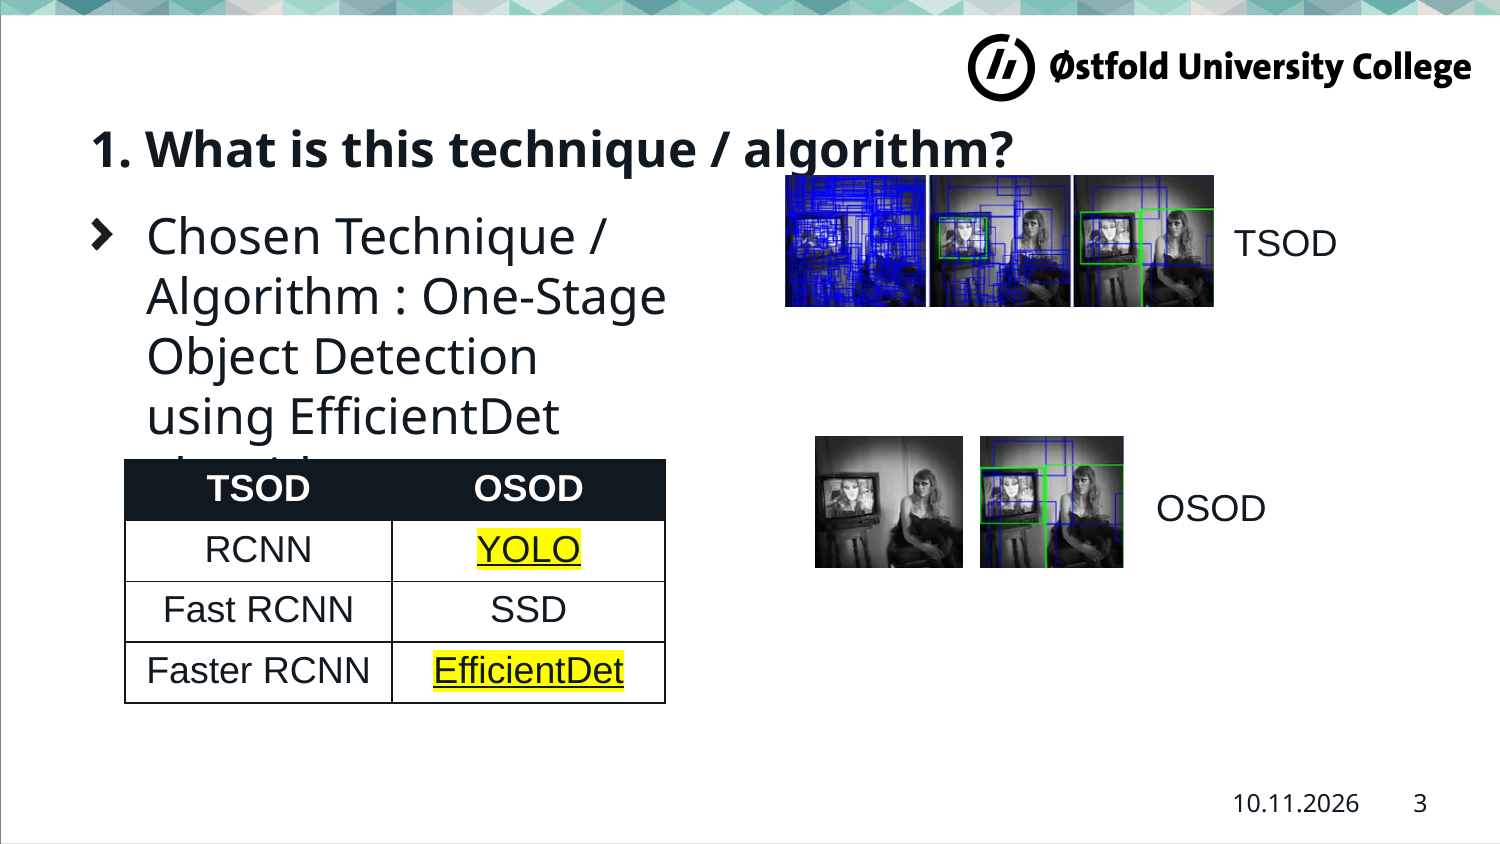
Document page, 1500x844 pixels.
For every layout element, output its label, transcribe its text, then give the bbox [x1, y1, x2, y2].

table_cell Faster RCNN [126, 643, 391, 702]
slide_number 3 [1374, 782, 1443, 827]
table_header OSOD [393, 461, 664, 520]
table_cell EfficientDet [393, 643, 664, 702]
table_cell SSD [393, 582, 664, 641]
table_cell Fast RCNN [126, 582, 391, 641]
text_box OSOD [1141, 476, 1282, 537]
table_cell YOLO [393, 521, 664, 581]
table_cell RCNN [126, 521, 391, 581]
title 1. What is this technique / algorithm? [75, 110, 1425, 186]
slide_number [1098, 782, 1375, 828]
text_box TSOD [1220, 212, 1353, 272]
picture [0, 0, 1500, 844]
table_header TSOD [126, 461, 391, 520]
list Chosen Technique / Algorithm : One-Stage Object Detection using EfficientDet algorithm. [75, 196, 696, 783]
